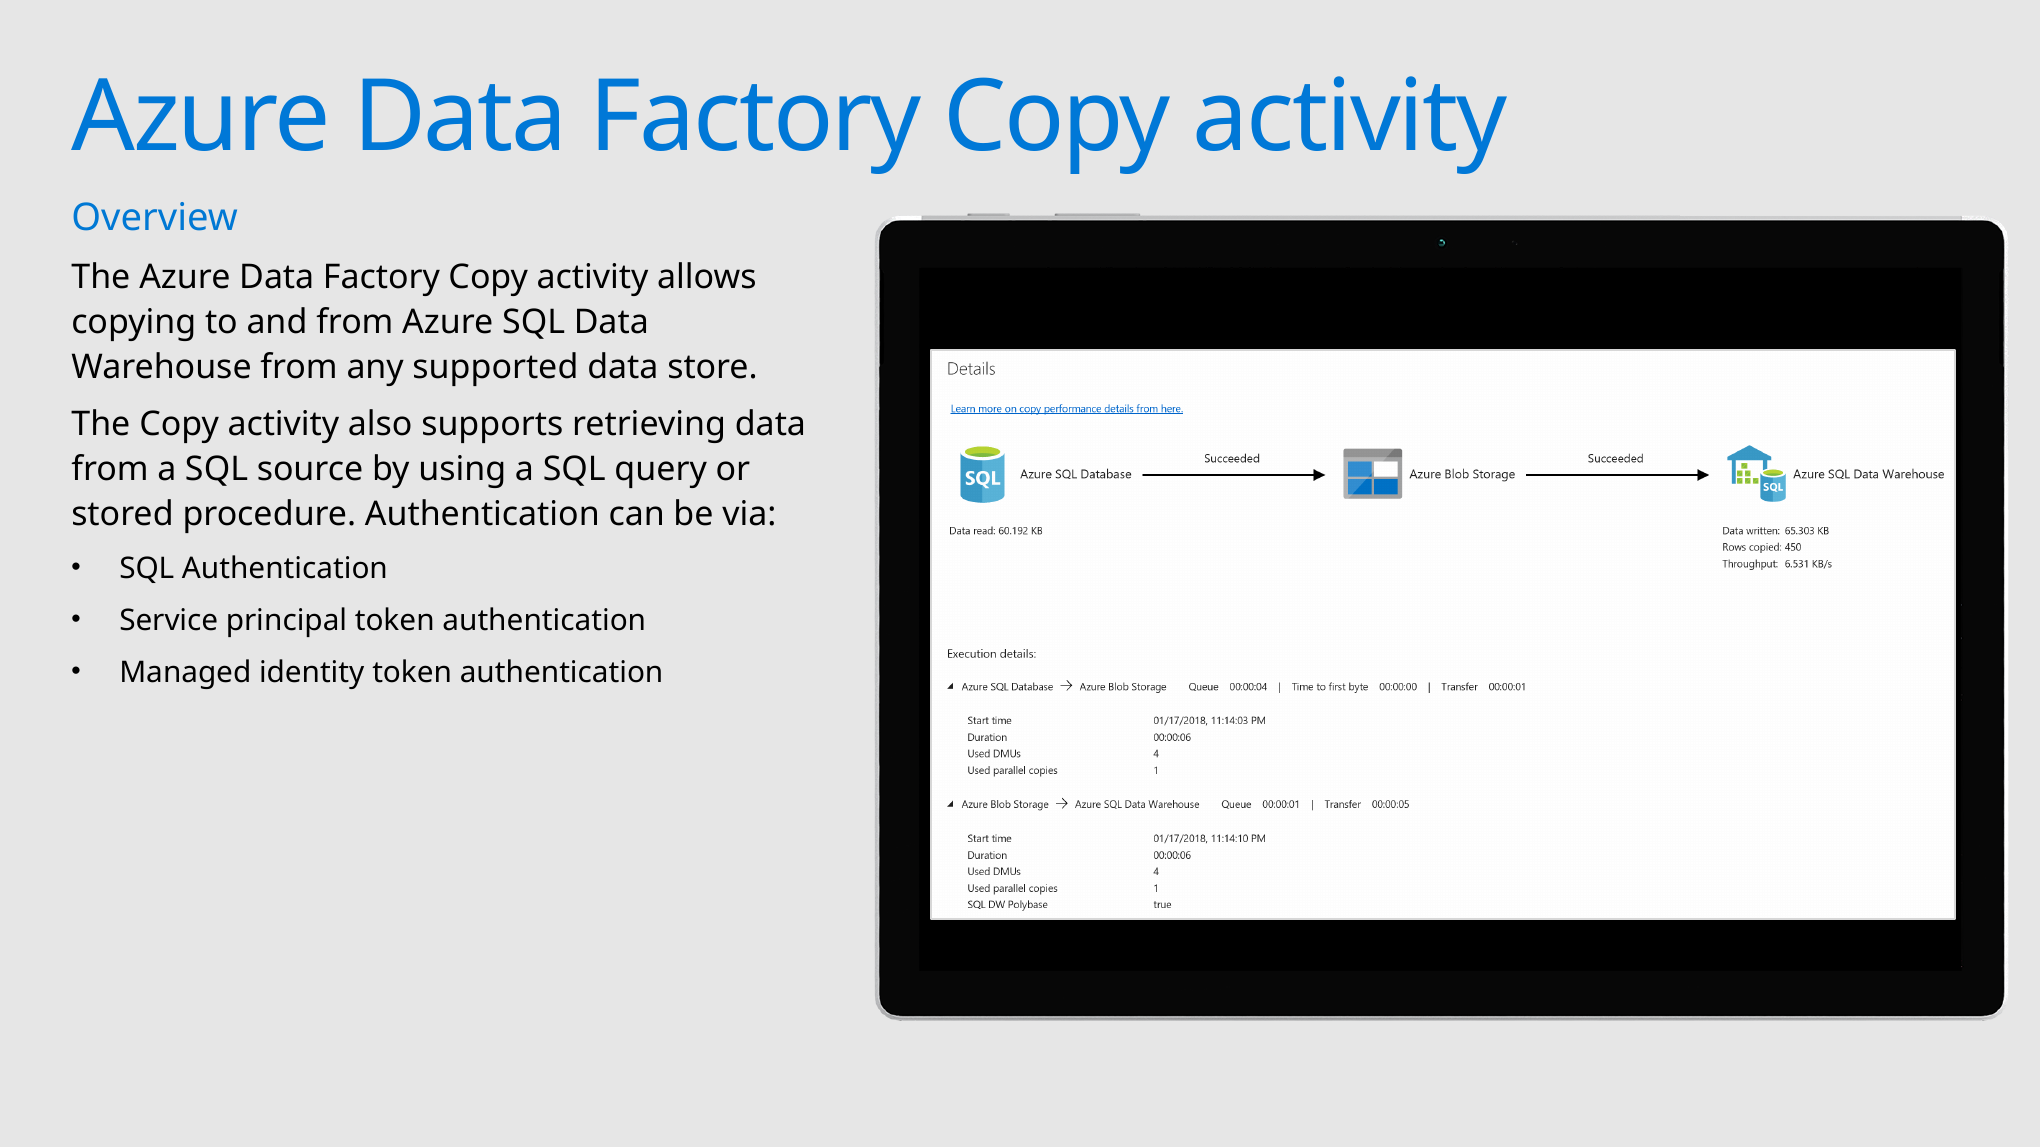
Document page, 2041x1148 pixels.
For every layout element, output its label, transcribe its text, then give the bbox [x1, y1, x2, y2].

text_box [833, 187, 2041, 1048]
list Overview The Azure Data Factory Copy activity allows copying to and from Azure SQL Data Warehouse from any supported data store. The Copy activity also supports retrieving data from a SQL source by using a SQL query or stored procedure. Authentication can be via: SQL Authentication Service principal token authentication Managed identity token authentication [71, 187, 832, 708]
title Azure Data Factory Copy activity [71, 37, 1969, 161]
